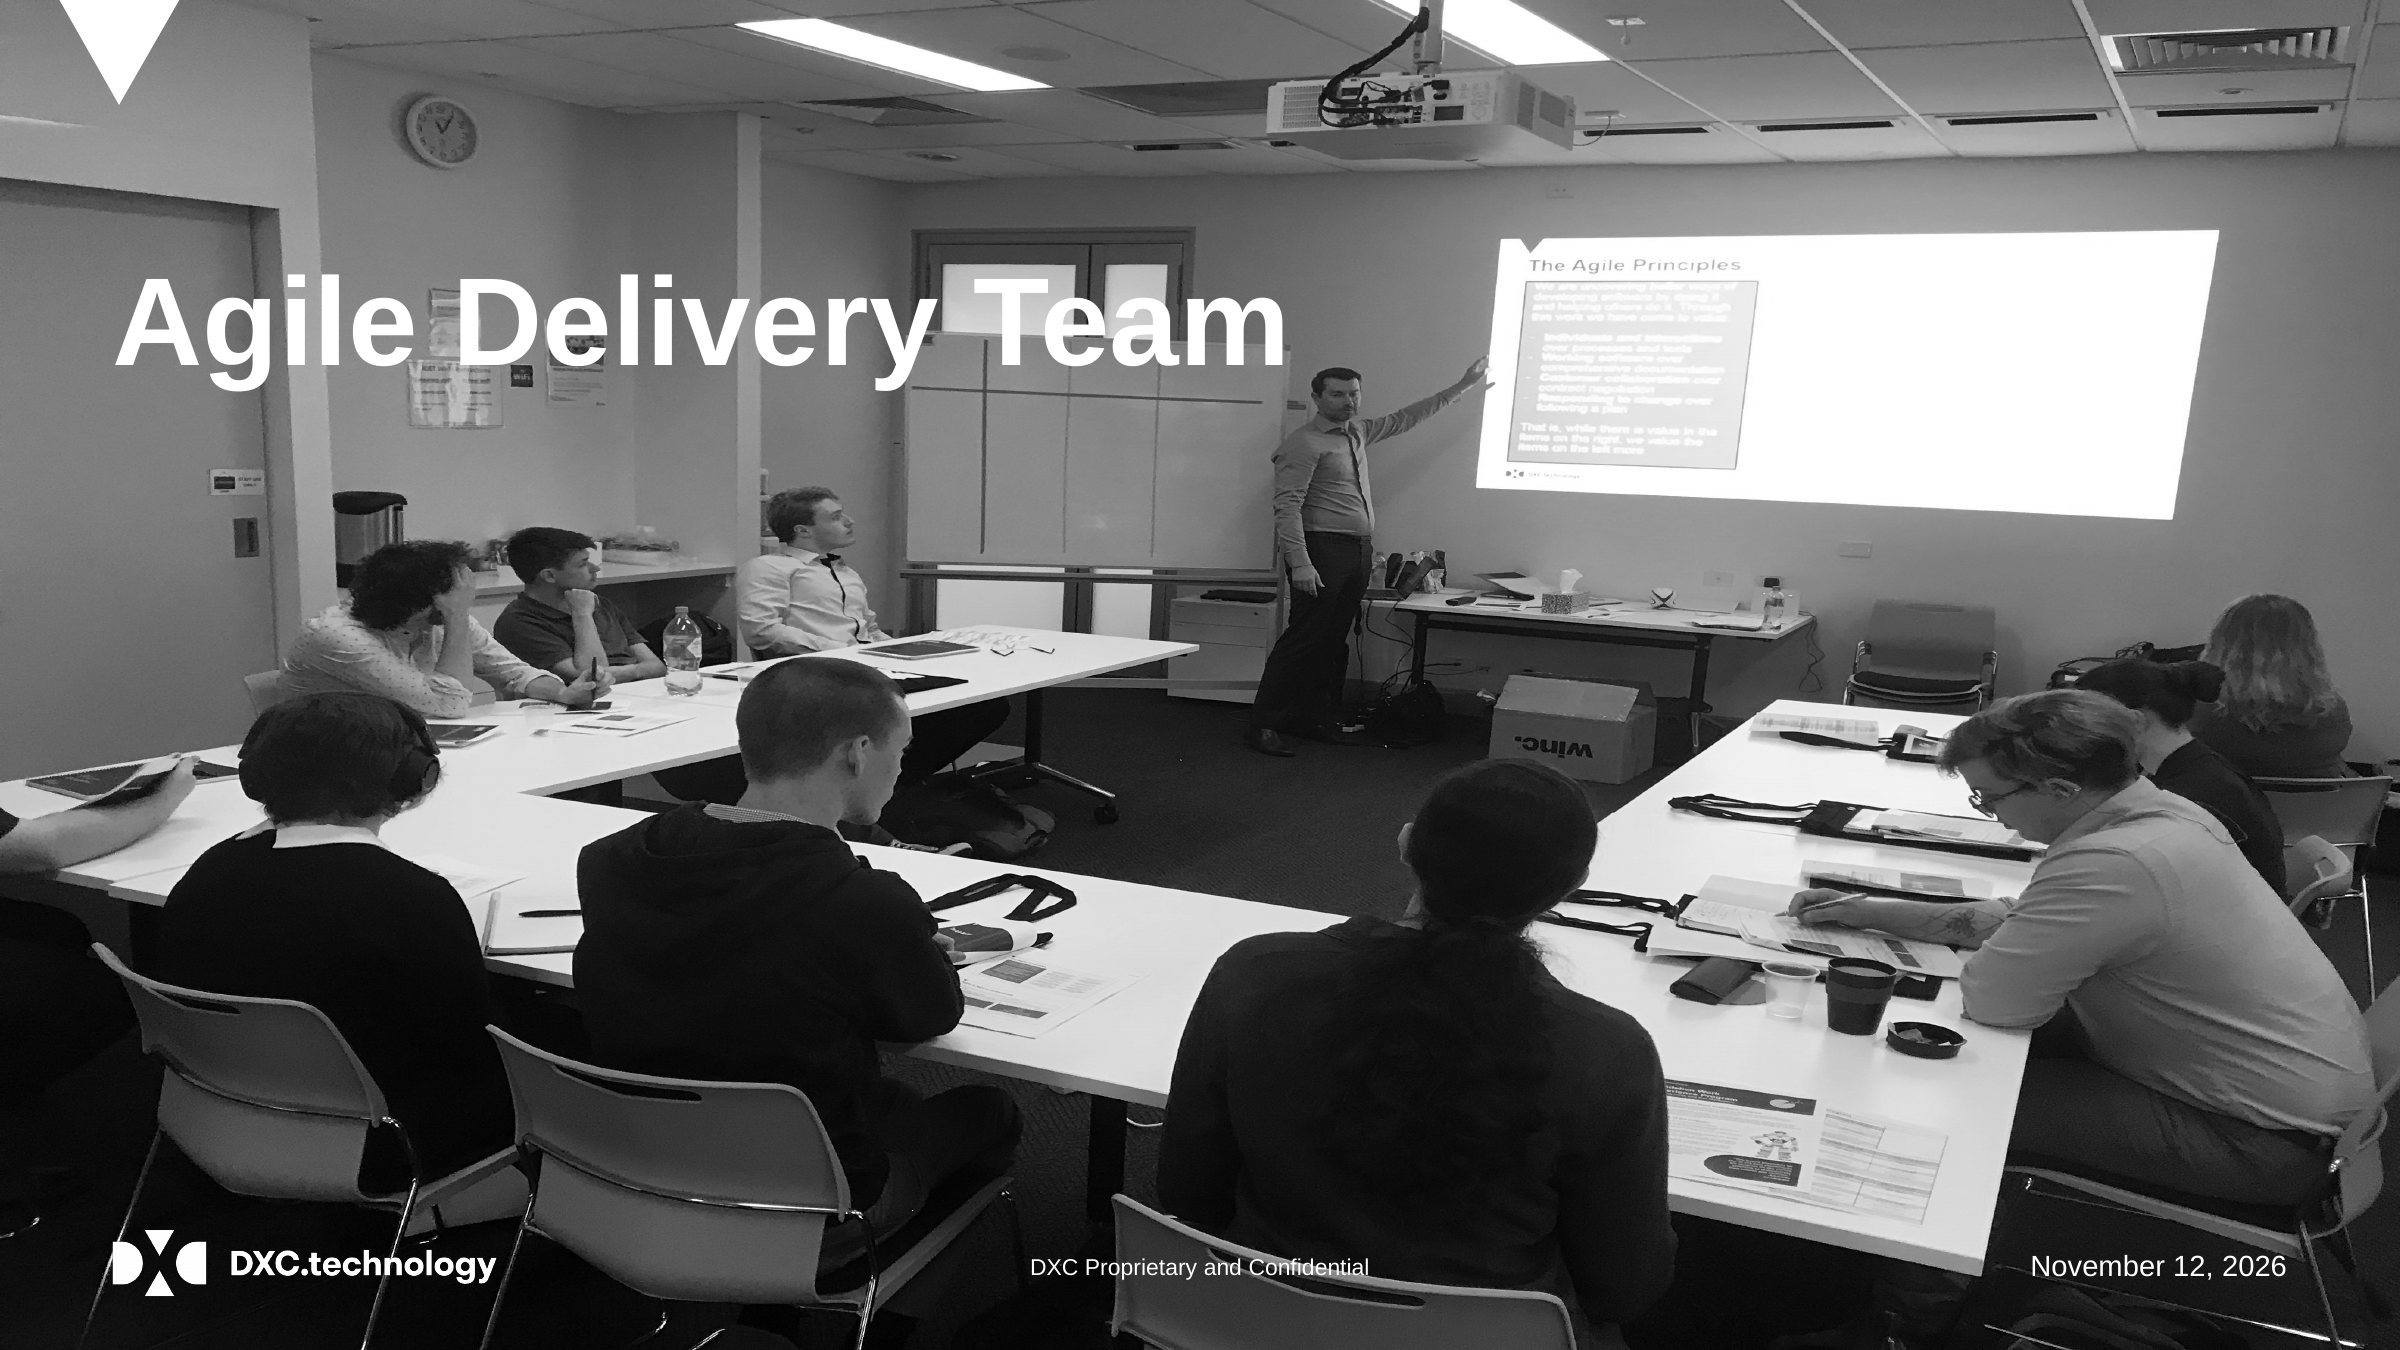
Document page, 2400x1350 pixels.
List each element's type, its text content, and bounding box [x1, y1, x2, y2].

picture [0, 0, 2400, 1350]
title Agile Delivery Team [112, 104, 1763, 392]
